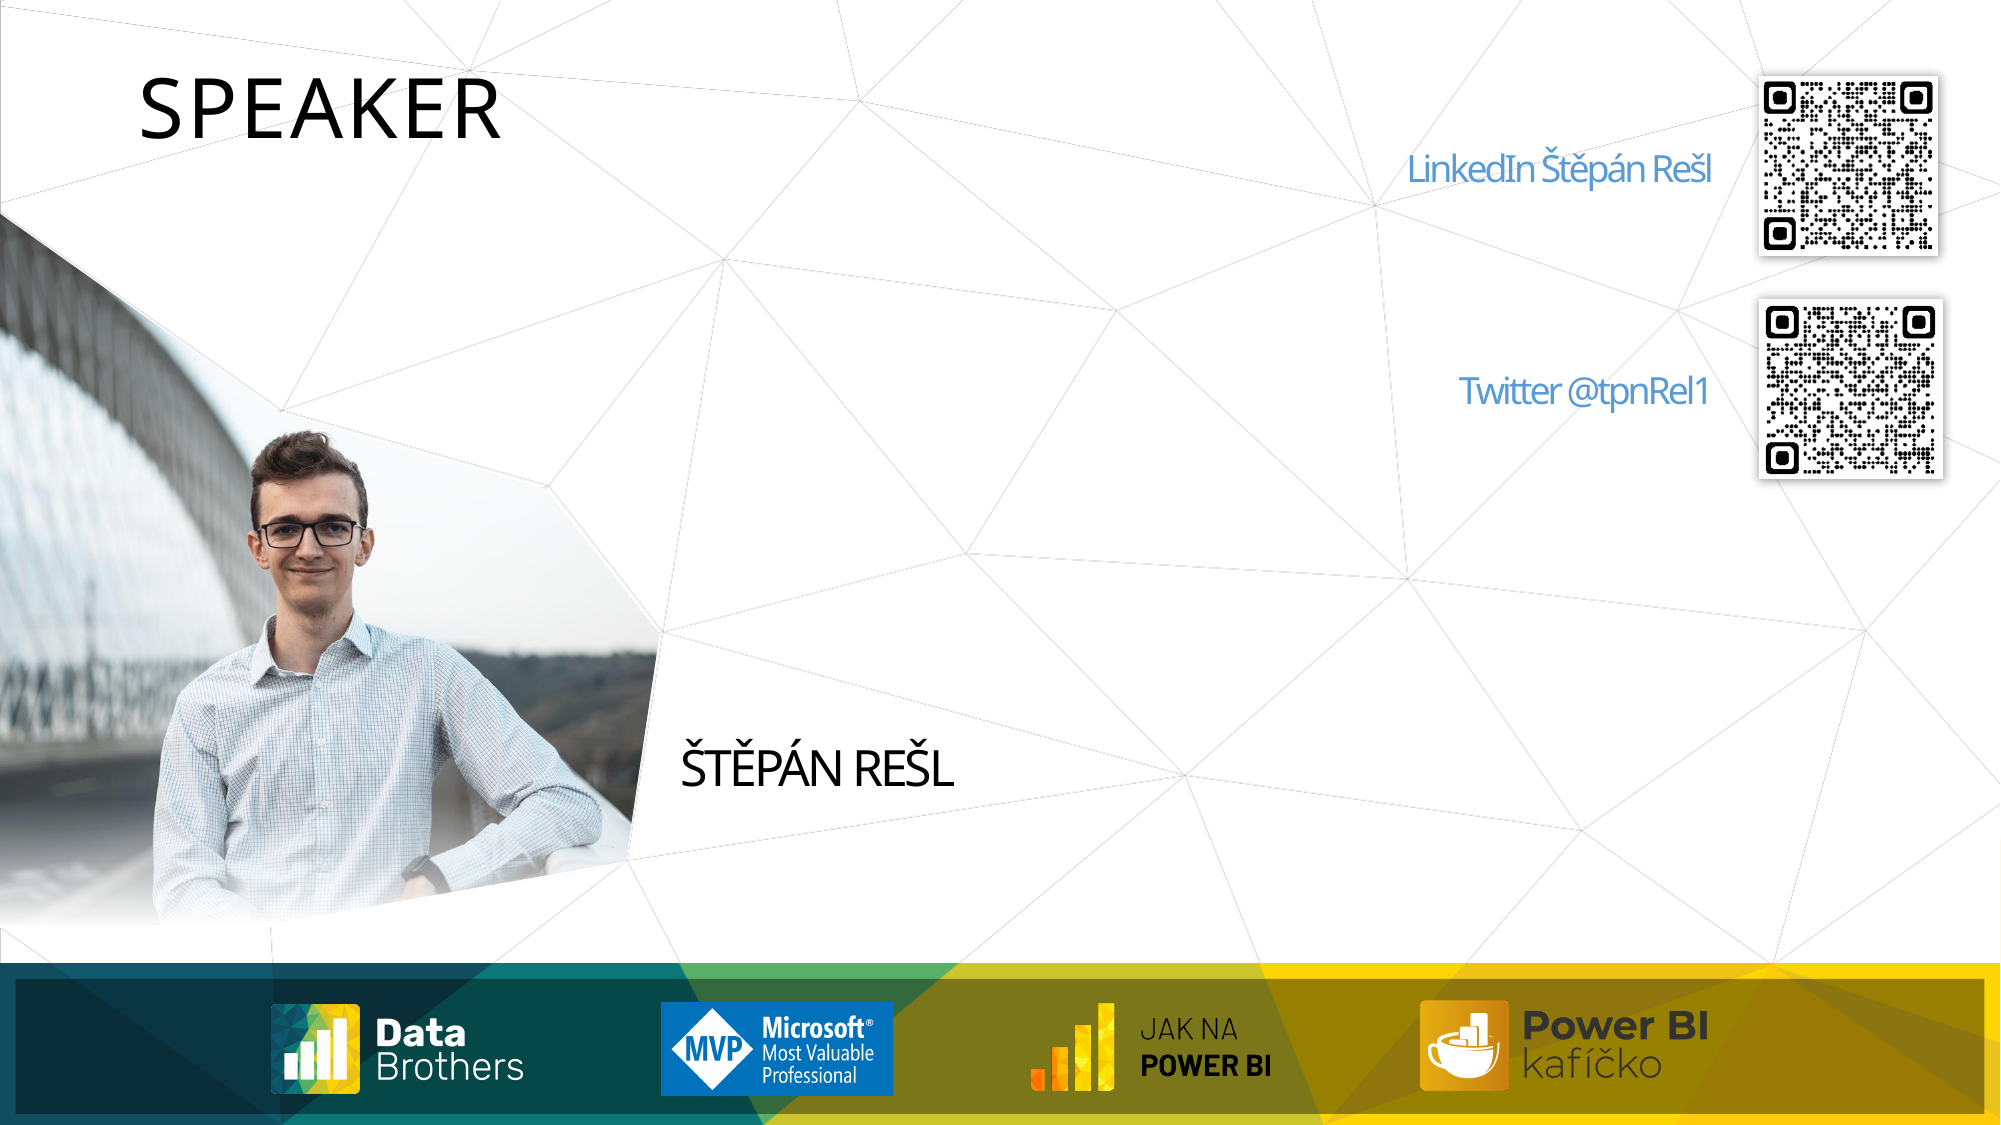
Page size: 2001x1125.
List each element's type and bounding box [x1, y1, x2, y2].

text_box [271, 976, 1729, 1112]
picture [0, 0, 2001, 1125]
